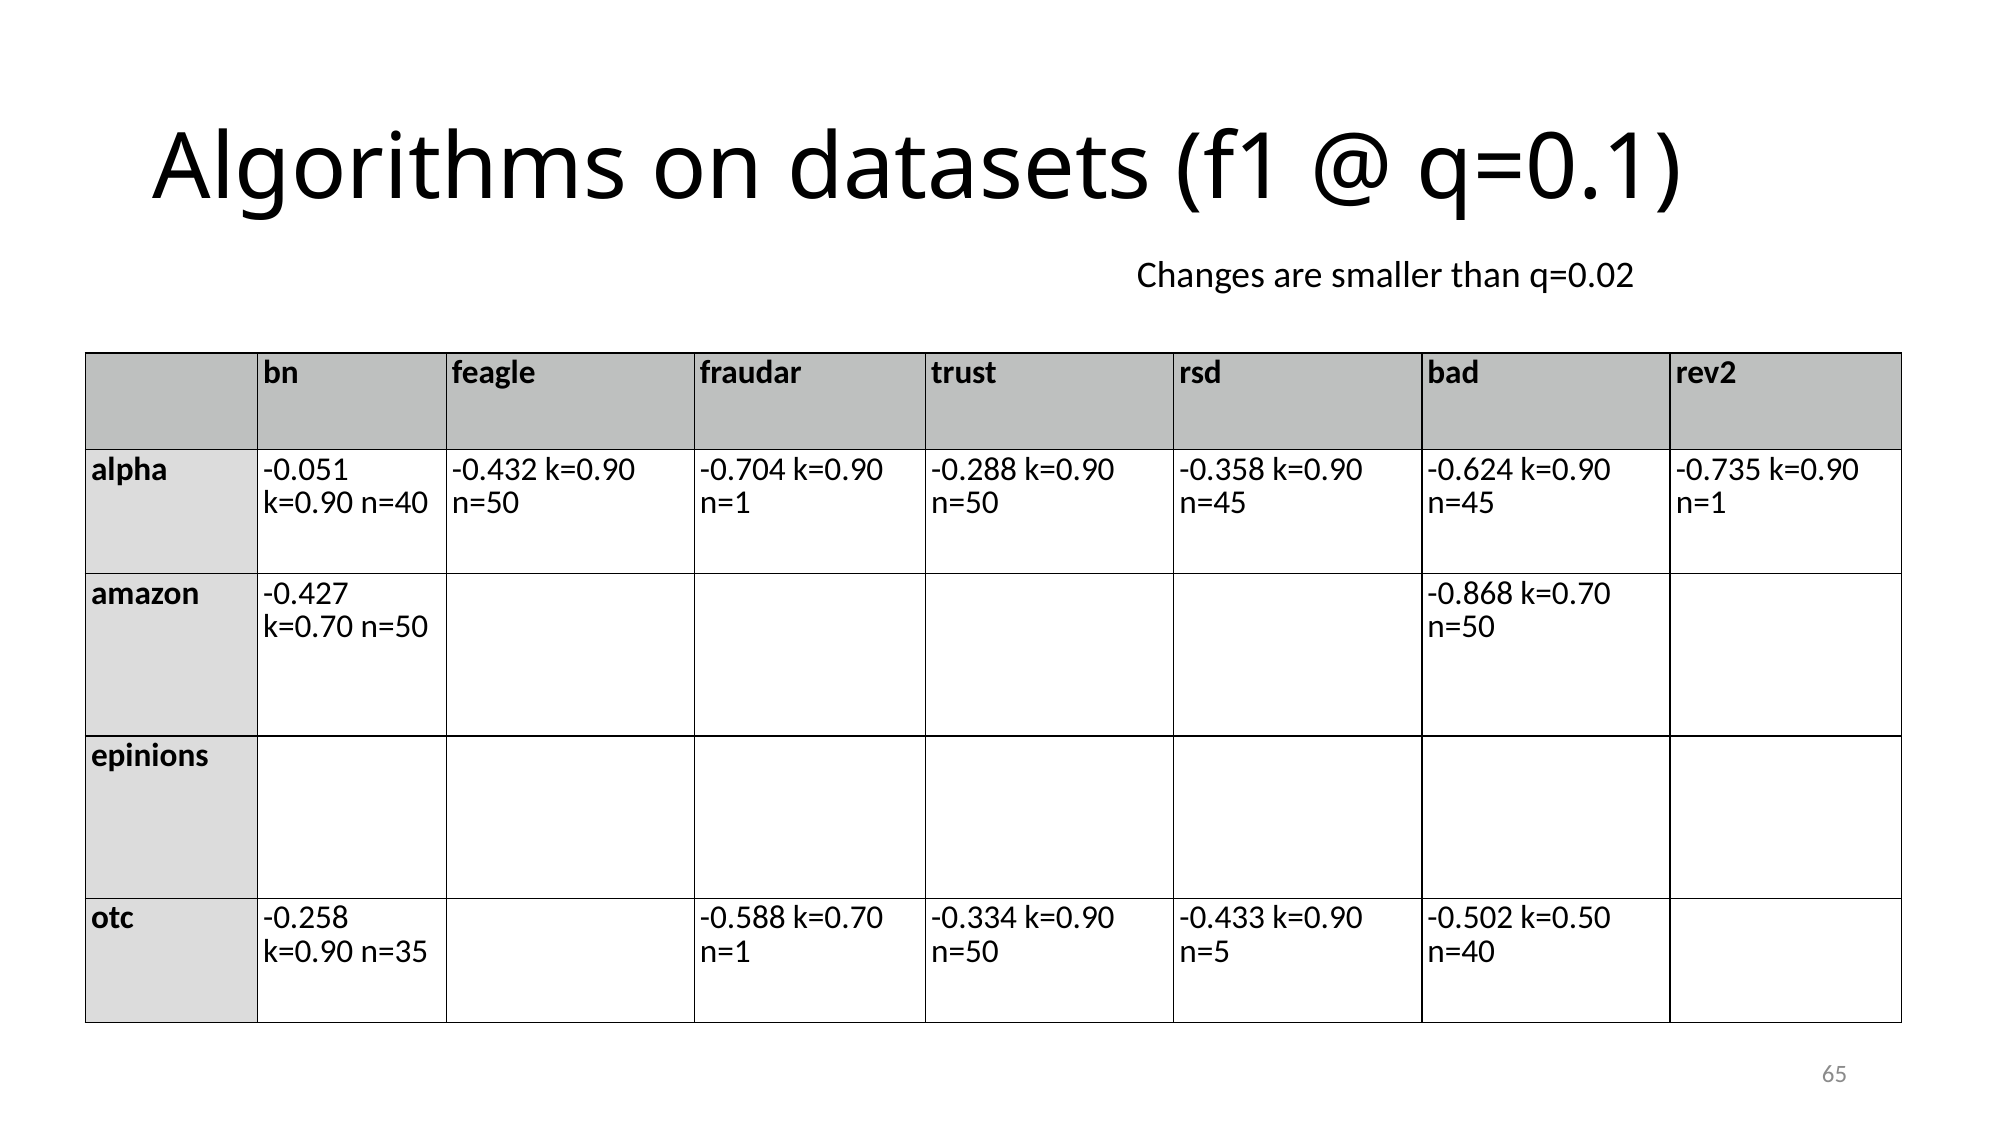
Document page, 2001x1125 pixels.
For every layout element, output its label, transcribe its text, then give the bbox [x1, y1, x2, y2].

table_cell [1174, 574, 1421, 735]
table_cell [1671, 574, 1901, 735]
table_cell -0.258 k=0.90 n=35 [258, 899, 446, 1022]
table_cell [447, 574, 694, 735]
table_cell -0.432 k=0.90 n=50 [447, 450, 694, 573]
table_cell -0.735 k=0.90 n=1 [1671, 450, 1901, 573]
table_cell -0.334 k=0.90 n=50 [926, 899, 1173, 1022]
table_cell -0.588 k=0.70 n=1 [695, 899, 925, 1022]
text_box Changes are smaller than q=0.02 [1122, 242, 1650, 302]
table_header rev2 [1671, 354, 1901, 449]
table_cell [1174, 737, 1421, 898]
table_cell -0.704 k=0.90 n=1 [695, 450, 925, 573]
table_cell -0.624 k=0.90 n=45 [1423, 450, 1669, 573]
table_cell -0.427 k=0.70 n=50 [258, 574, 446, 735]
table_cell [447, 899, 694, 1022]
table_cell epinions [86, 737, 257, 898]
title Algorithms on datasets (f1 @ q=0.1) [137, 59, 1863, 278]
table_cell [1423, 737, 1669, 898]
table_header bn [258, 354, 446, 449]
table_cell [447, 737, 694, 898]
table_cell otc [86, 899, 257, 1022]
table_cell -0.502 k=0.50 n=40 [1423, 899, 1669, 1022]
table_cell -0.358 k=0.90 n=45 [1174, 450, 1421, 573]
table_header bad [1423, 354, 1669, 449]
table_cell -0.433 k=0.90 n=5 [1174, 899, 1421, 1022]
slide_number 65 [1412, 1042, 1863, 1103]
table_header trust [926, 354, 1173, 449]
table_cell alpha [86, 450, 257, 573]
table_cell [1671, 737, 1901, 898]
table_header fraudar [695, 354, 925, 449]
table_cell [1671, 899, 1901, 1022]
table_cell [926, 737, 1173, 898]
table_header [86, 354, 257, 449]
table_cell [695, 737, 925, 898]
table_cell -0.868 k=0.70 n=50 [1423, 574, 1669, 735]
table_cell [258, 737, 446, 898]
table_cell -0.288 k=0.90 n=50 [926, 450, 1173, 573]
table_header feagle [447, 354, 694, 449]
table_cell -0.051 k=0.90 n=40 [258, 450, 446, 573]
table_header rsd [1174, 354, 1421, 449]
table_cell [695, 574, 925, 735]
table_cell [926, 574, 1173, 735]
table_cell amazon [86, 574, 257, 735]
